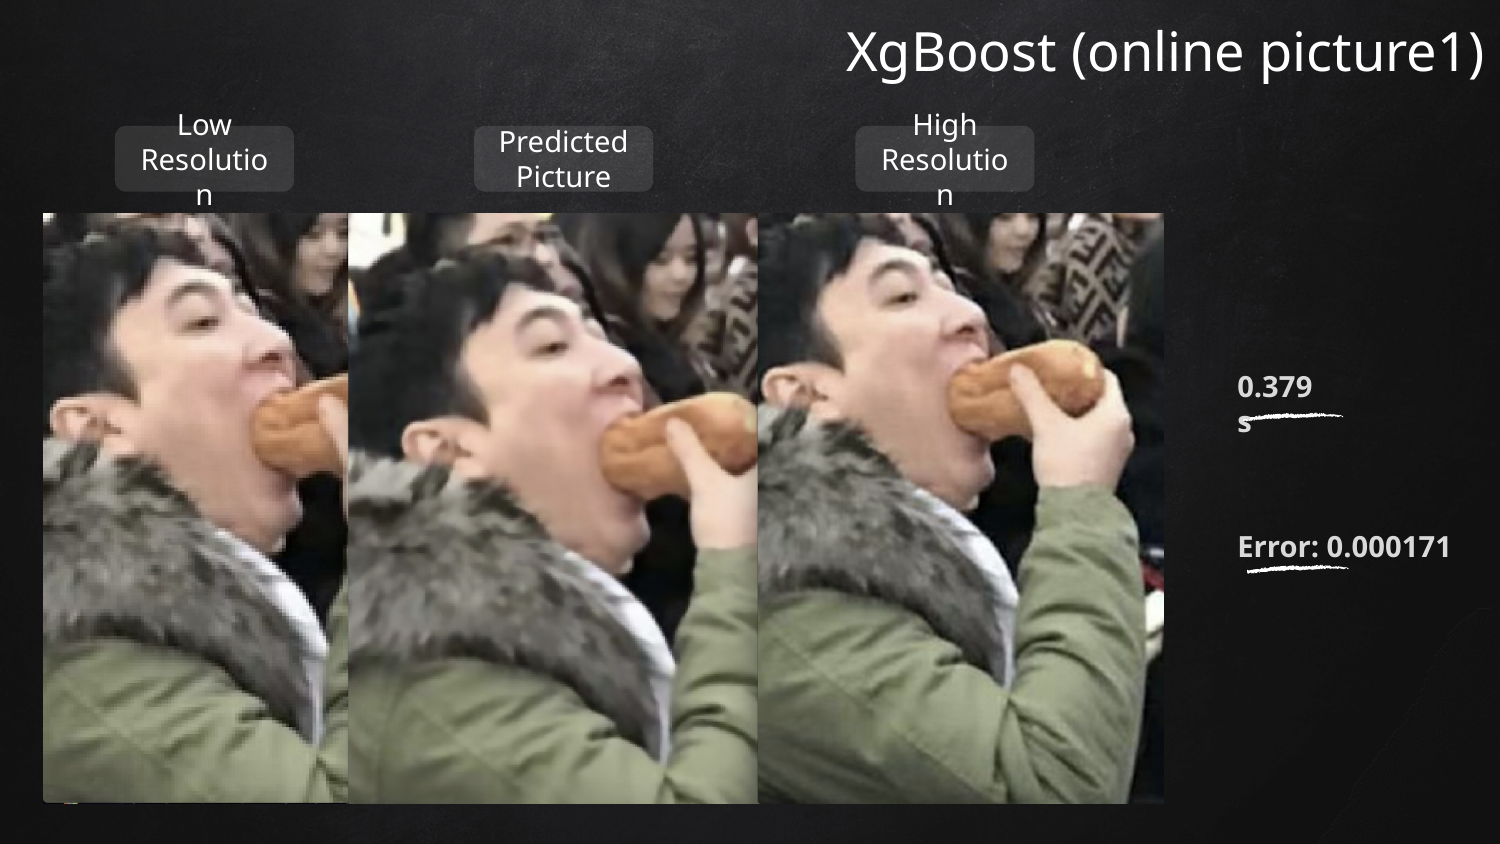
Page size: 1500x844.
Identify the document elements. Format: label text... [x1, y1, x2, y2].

text_box 0.379 s [1222, 353, 1349, 405]
text_box Predicted Picture [474, 125, 654, 192]
text_box Low Resolution [114, 125, 294, 192]
text_box [1241, 412, 1344, 422]
text_box High Resolution [855, 125, 1035, 192]
picture [0, 105, 1500, 844]
text_box [1247, 565, 1349, 574]
text_box Error: 0.000171 [1222, 513, 1471, 565]
title XgBoost (online picture1) [0, 1, 1500, 105]
